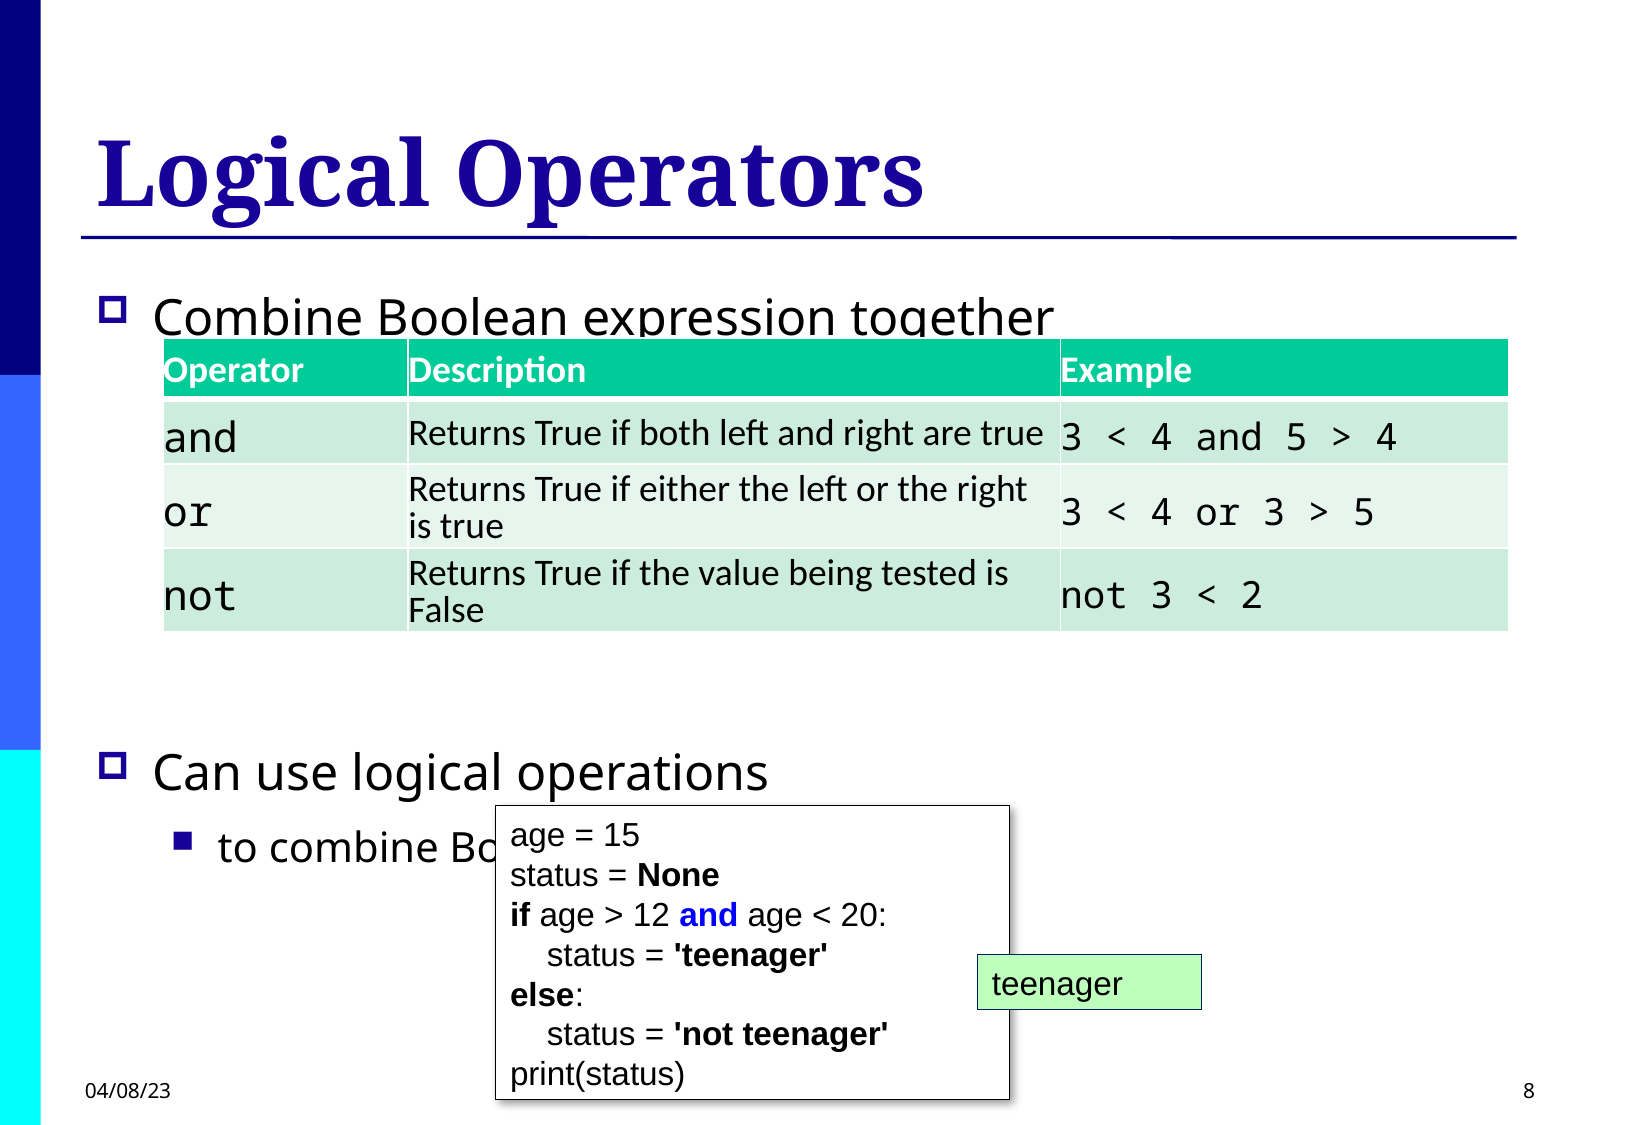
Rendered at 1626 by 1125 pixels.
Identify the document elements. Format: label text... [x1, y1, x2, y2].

table_cell or [164, 465, 407, 547]
table_header Description [409, 339, 1060, 396]
table_cell Returns True if the value being tested is False [409, 549, 1060, 631]
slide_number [70, 1070, 450, 1125]
table_cell Returns True if either the left or the right is true [409, 465, 1060, 547]
table_cell 3 < 4 and 5 > 4 [1061, 402, 1508, 463]
footer flow of control [556, 1070, 1071, 1125]
table_cell 3 < 4 or 3 > 5 [1061, 465, 1508, 547]
title Logical Operators [81, 45, 1544, 233]
table_header Example [1061, 339, 1508, 396]
list Combine Boolean expression together Can use logical operations to combine Boolean conditions together [81, 262, 1544, 1006]
table_header Operator [164, 339, 407, 396]
table_cell and [164, 402, 407, 463]
table_cell Returns True if both left and right are true [409, 402, 1060, 463]
text_box age = 15 status = None if age > 12 and age < 20: status = 'teenager' else: status = 'not teenager' print(status) [495, 805, 1010, 1100]
table_cell not 3 < 2 [1061, 549, 1508, 631]
slide_number 8 [1170, 1070, 1550, 1125]
text_box teenager [977, 954, 1202, 1010]
table_cell not [164, 549, 407, 631]
